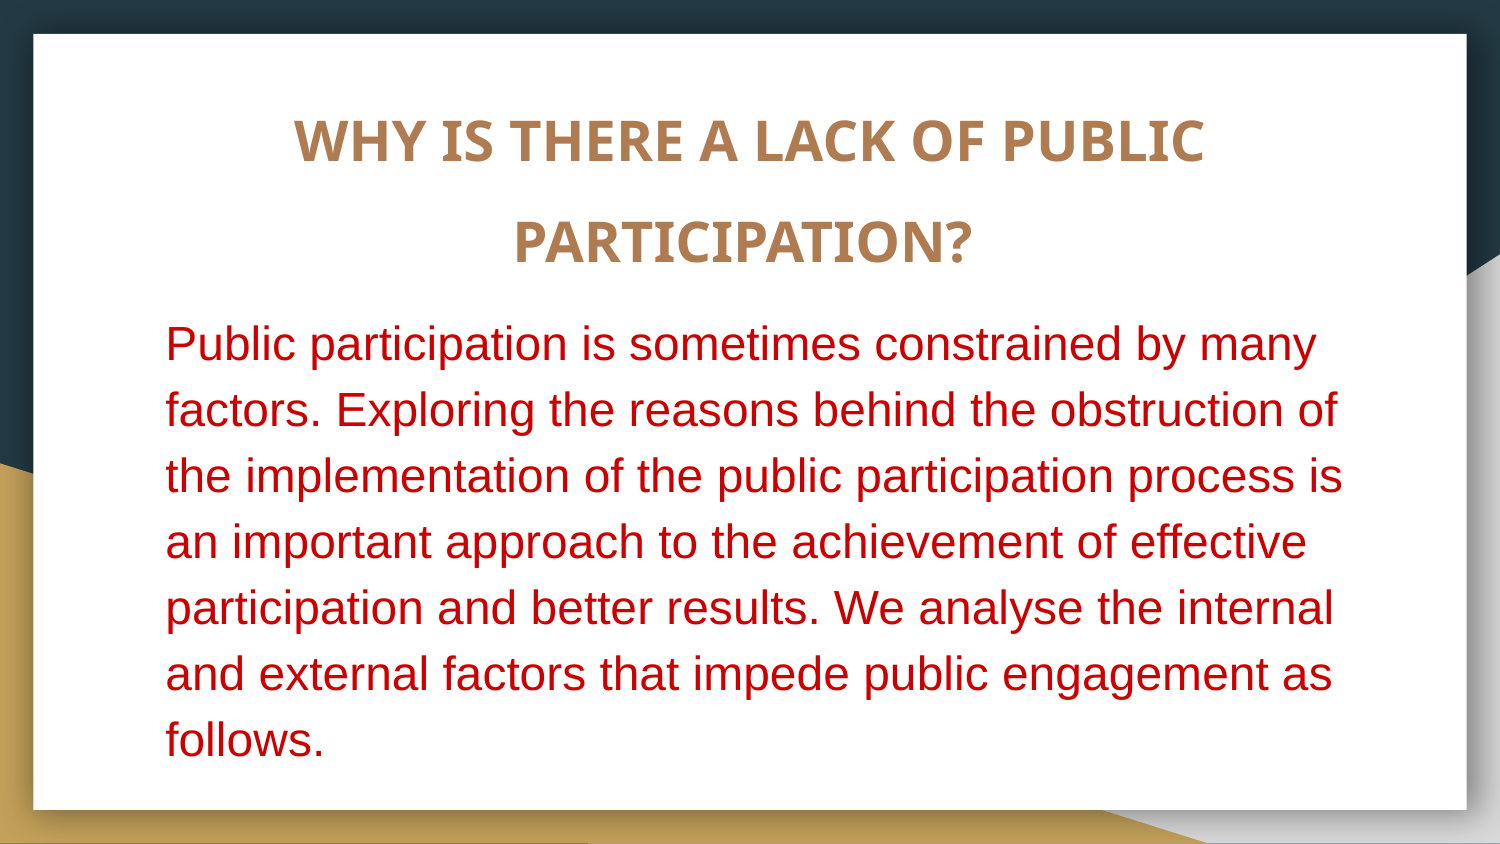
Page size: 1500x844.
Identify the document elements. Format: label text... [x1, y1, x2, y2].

title WHY IS THERE A LACK OF PUBLIC PARTICIPATION? [134, 56, 1366, 235]
text_box [159, 378, 476, 445]
list Public participation is sometimes constrained by many factors. Exploring the reasons behind the obstruction of the implementation of the public participation process is an important approach to the achievement of effective participation and better results. We analyse the internal and external factors that impede public engagement as follows. [150, 289, 1382, 777]
